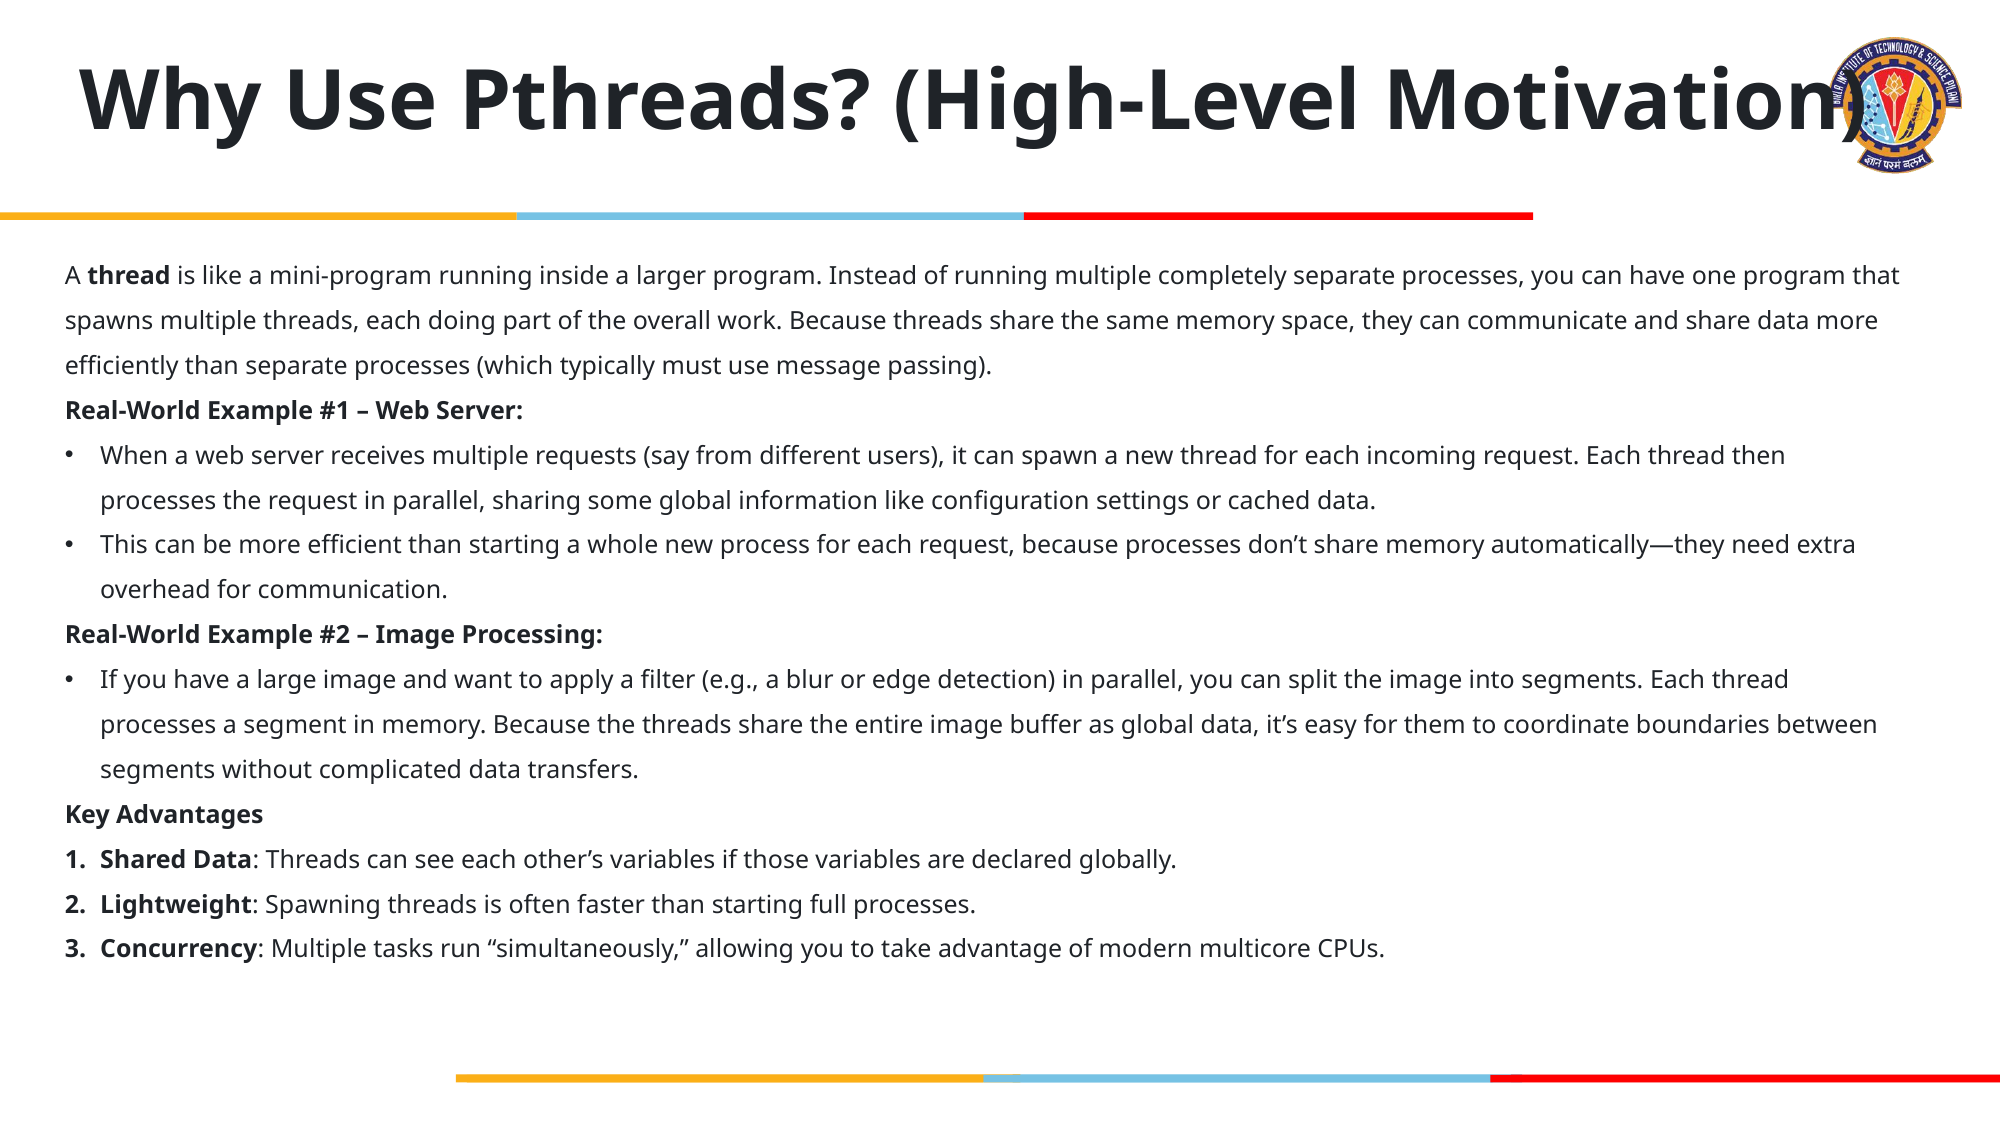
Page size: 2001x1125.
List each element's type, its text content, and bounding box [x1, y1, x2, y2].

picture [1826, 37, 1962, 174]
text_box A thread is like a mini-program running inside a larger program. Instead of running multiple completely separate processes, you can have one program that spawns multiple threads, each doing part of the overall work. Because threads share the same memory space, they can communicate and share data more efficiently than separate processes (which typically must use message passing). Real-World Example #1 – Web Server: When a web server receives multiple requests (say from different users), it can spawn a new thread for each incoming request. Each thread then processes the request in parallel, sharing some global information like configuration settings or cached data. This can be more efficient than starting a whole new process for each request, because processes don’t share memory automatically—they need extra overhead for communication. Real-World Example #2 – Image Processing: If you have a large image and want to apply a filter (e.g., a blur or edge detection) in parallel, you can split the image into segments. Each thread processes a segment in memory. Because the threads share the entire image buffer as global data, it’s easy for them to coordinate boundaries between segments without complicated data transfers. Key Advantages Shared Data: Threads can see each other’s variables if those variables are declared globally. Lightweight: Spawning threads is often faster than starting full processes. Concurrency: Multiple tasks run “simultaneously,” allowing you to take advantage of modern multicore CPUs. [49, 237, 1921, 971]
title Why Use Pthreads? (High-Level Motivation) [79, 46, 1921, 237]
